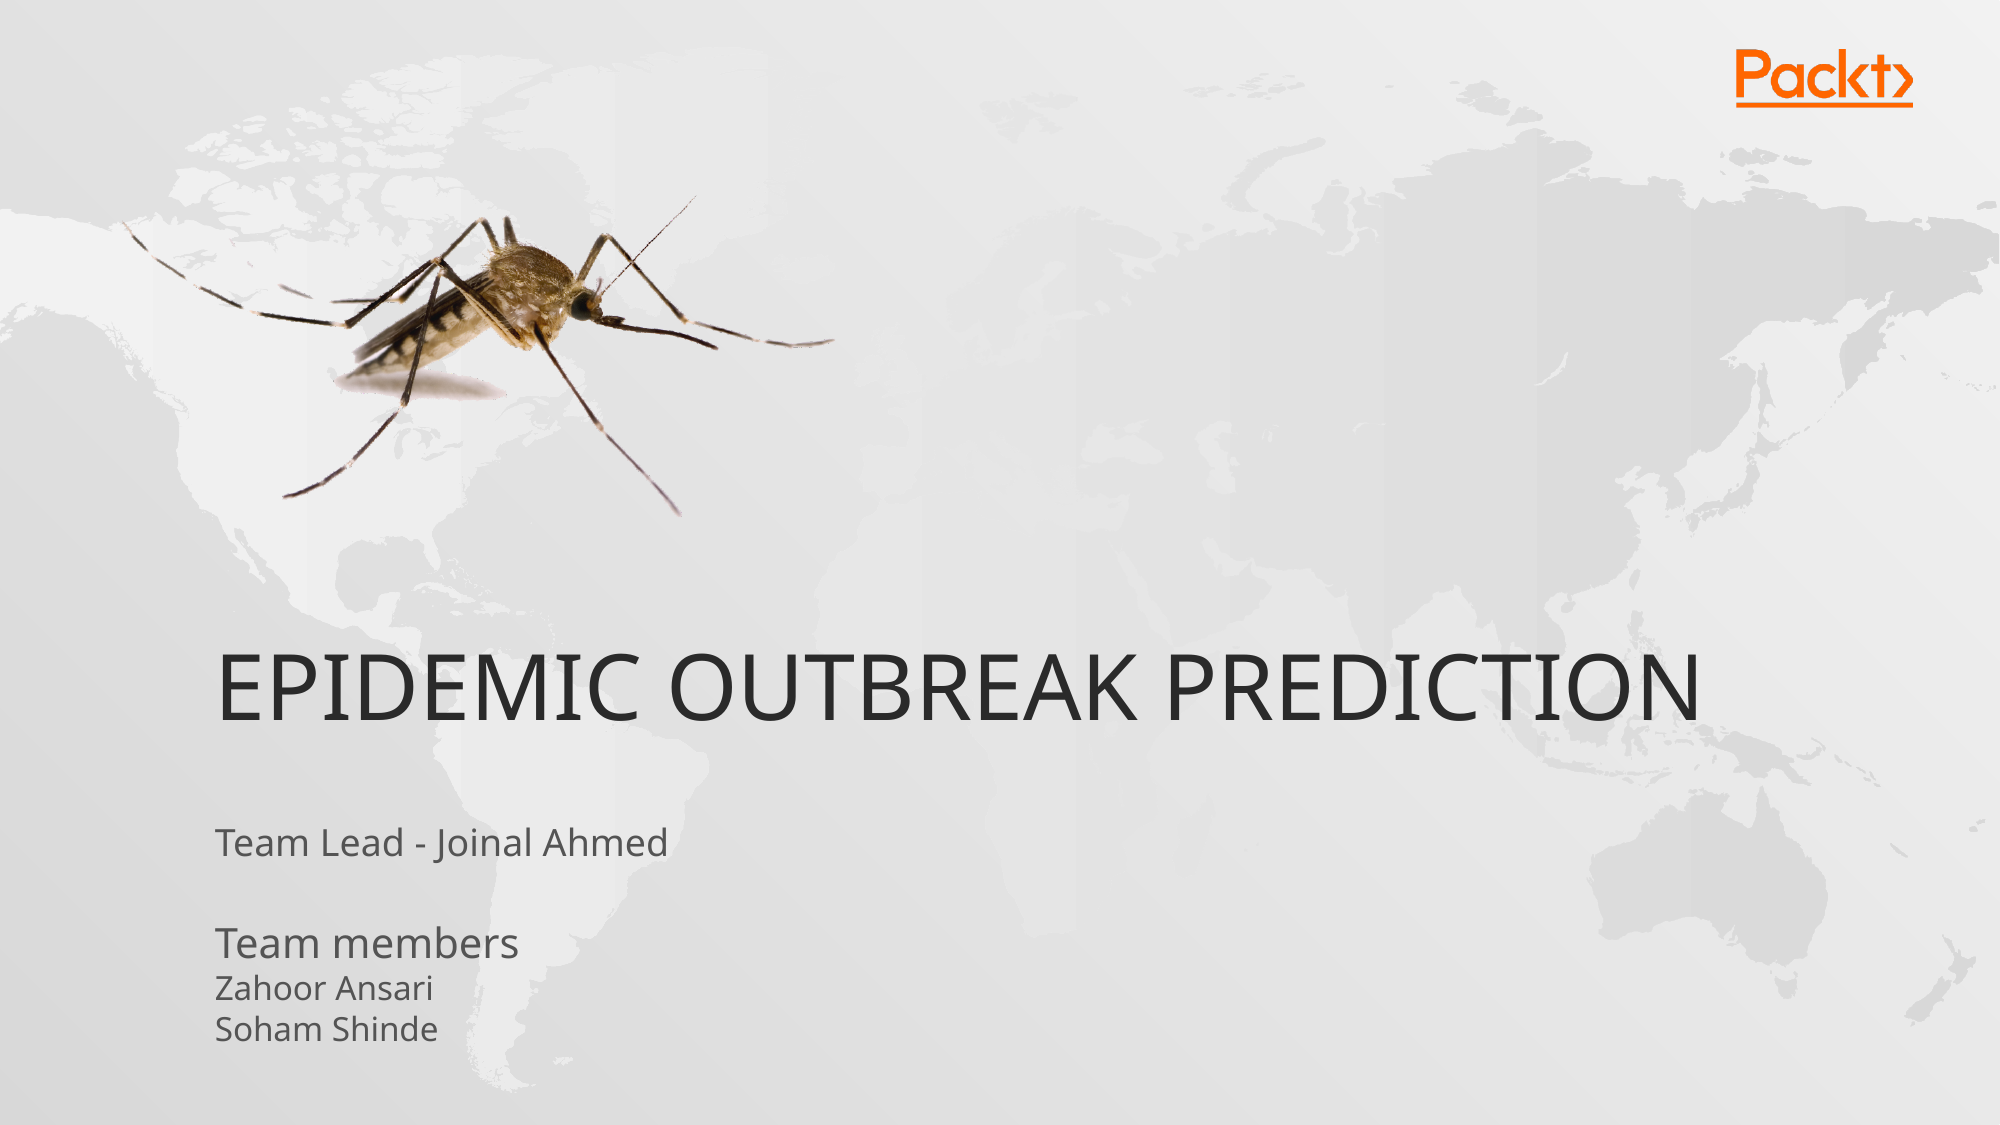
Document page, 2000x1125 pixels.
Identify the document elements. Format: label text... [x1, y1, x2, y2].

picture [86, 49, 970, 636]
subtitle Team Lead - Joinal Ahmed Team members Zahoor Ansari Soham Shinde [199, 812, 1488, 1075]
picture [1736, 49, 1914, 109]
title EPIDEMIC OUTBREAK PREDICTION [199, 249, 1825, 750]
